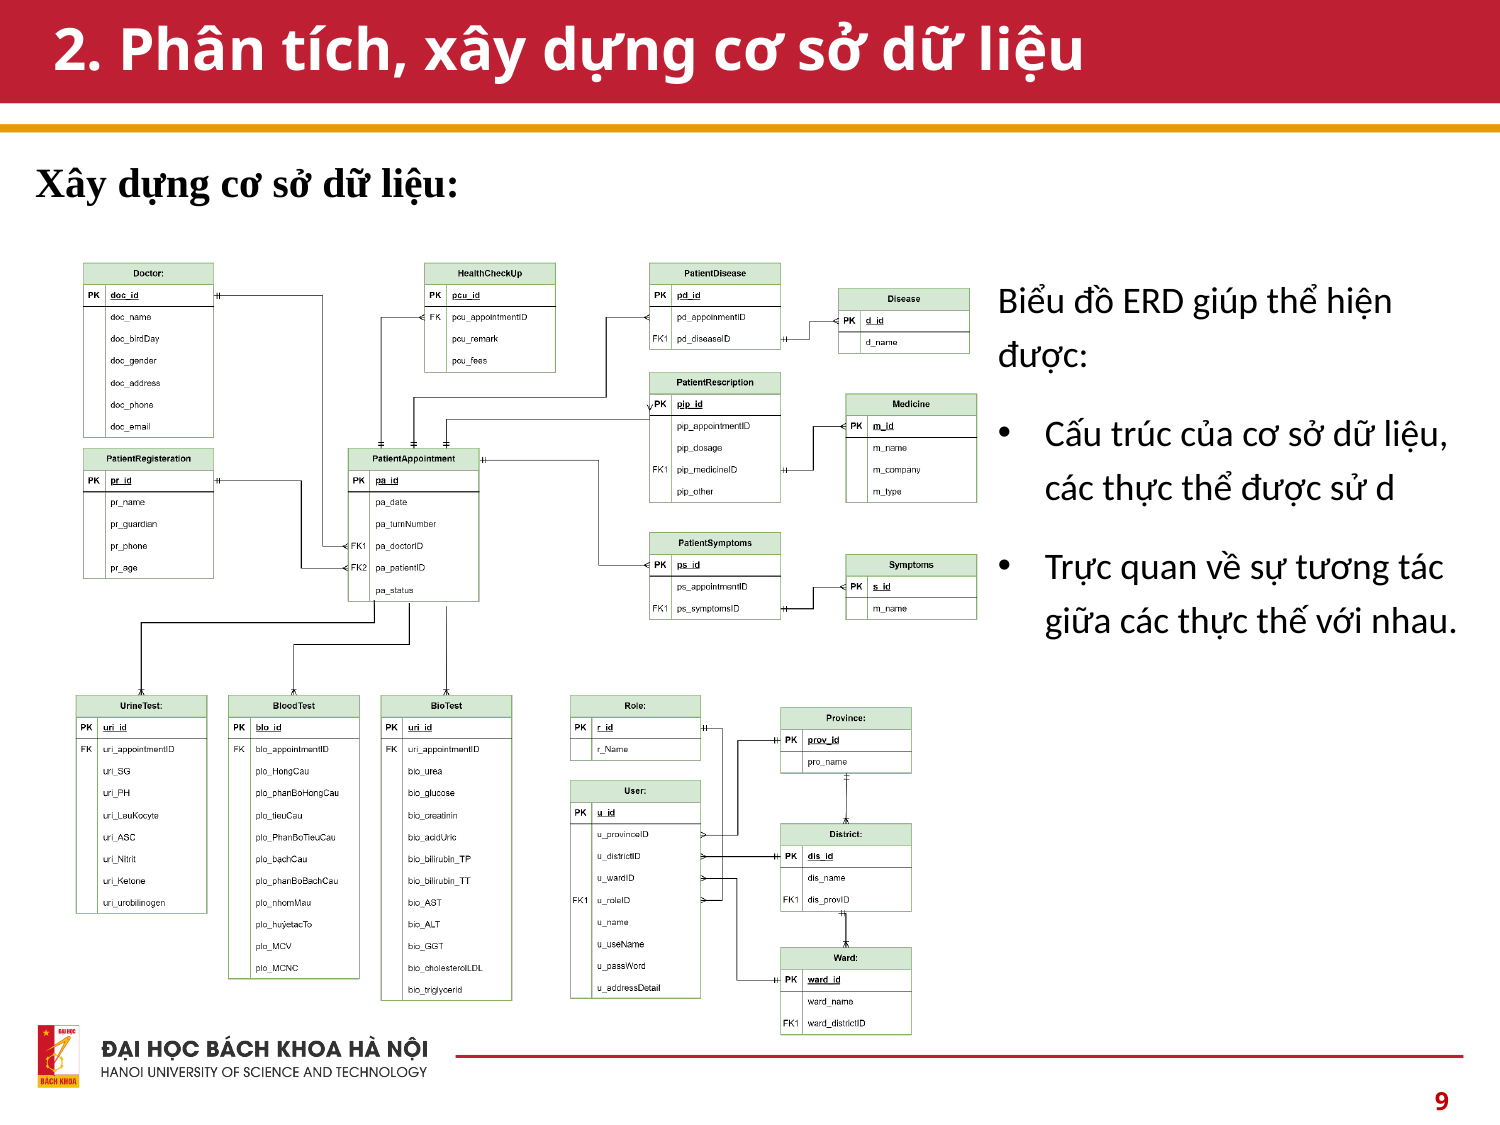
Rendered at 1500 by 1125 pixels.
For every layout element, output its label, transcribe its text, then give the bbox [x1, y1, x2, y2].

picture [0, 0, 1500, 1125]
slide_number 9 [1126, 1078, 1464, 1125]
text_box Xây dựng cơ sở dữ liệu: [20, 148, 1397, 259]
text_box Biểu đồ ERD giúp thể hiện được: Cấu trúc của cơ sở dữ liệu, các thực thể được sử d Trực quan về sự tương tác giữa các thực thế với nhau. [984, 259, 1480, 649]
title 2. Phân tích, xây dựng cơ sở dữ liệu [38, 12, 1462, 87]
